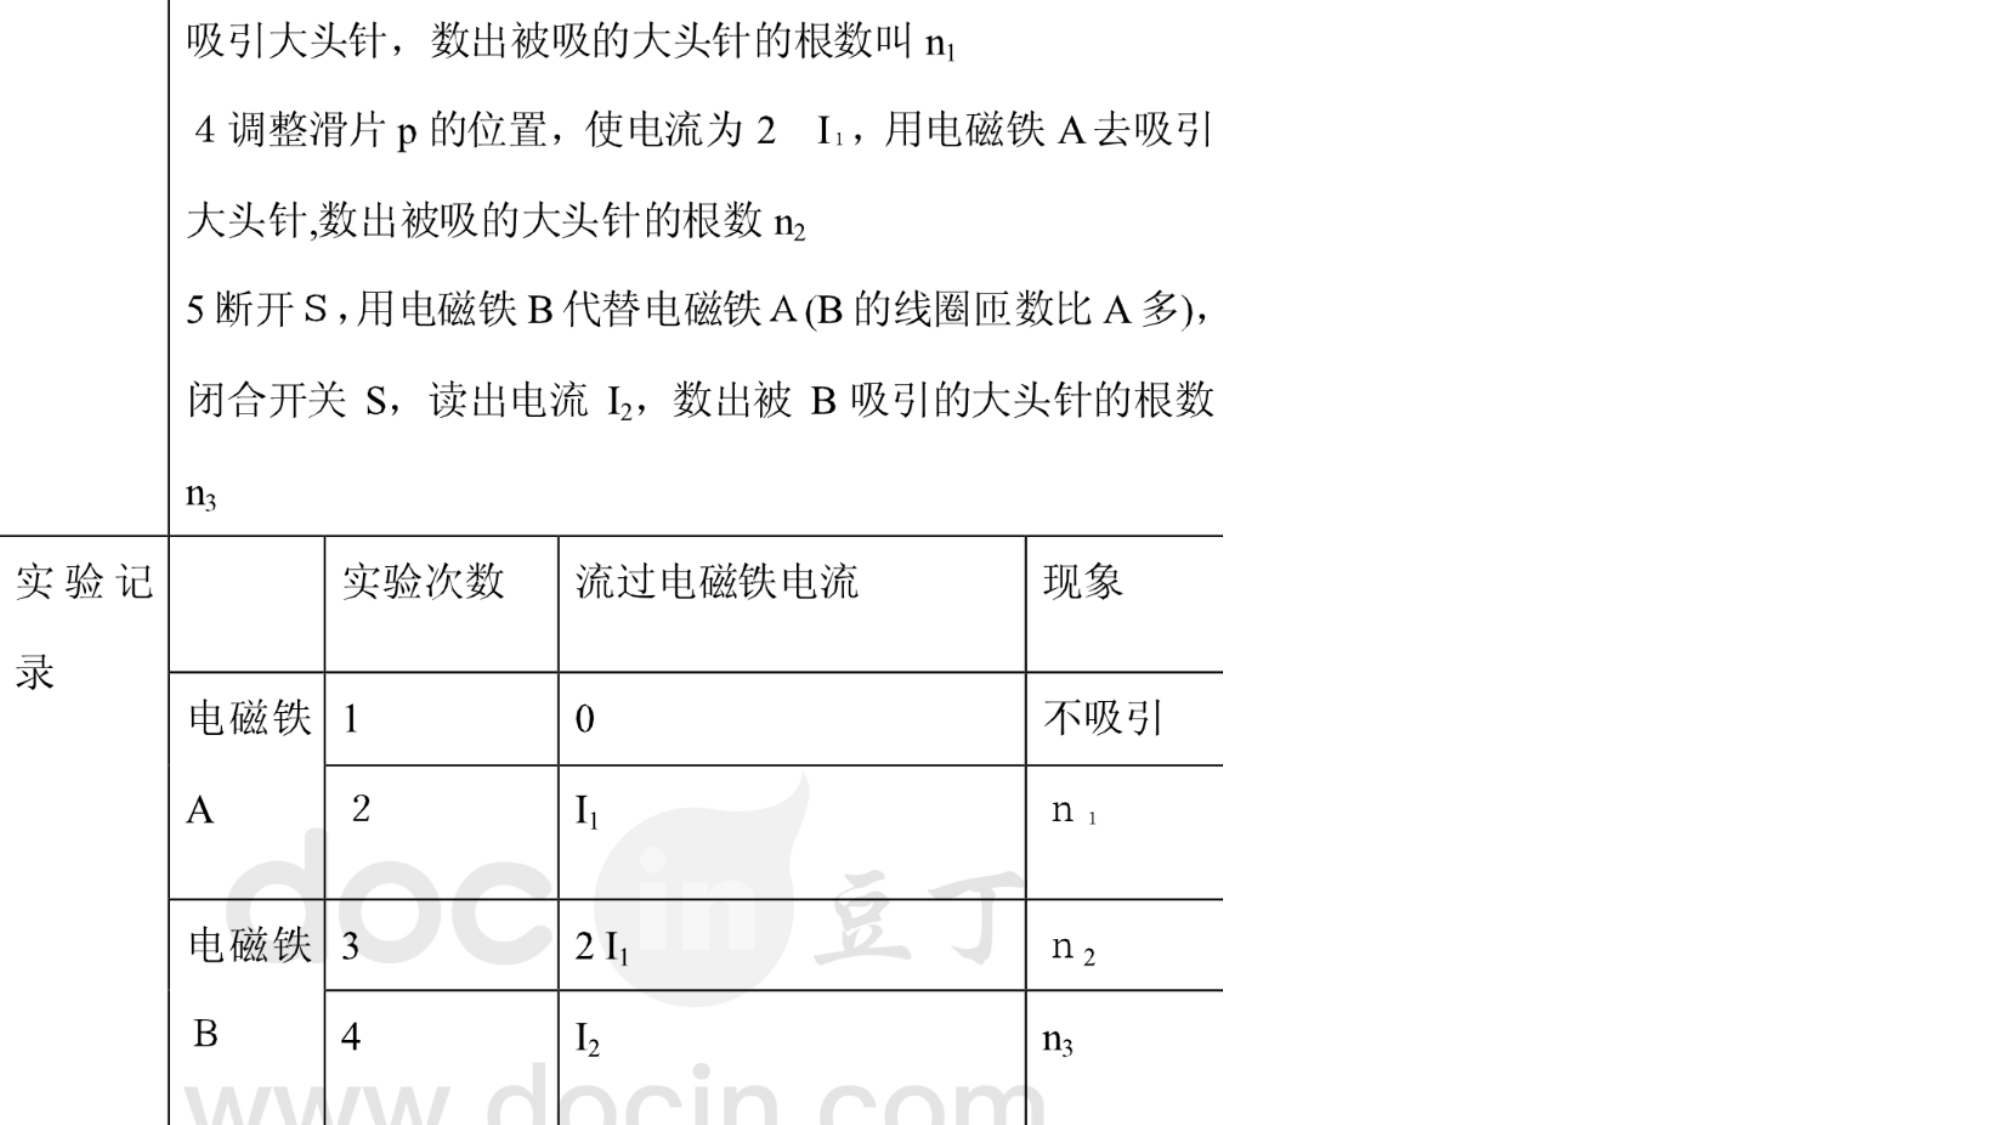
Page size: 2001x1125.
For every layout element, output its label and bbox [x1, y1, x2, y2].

picture [0, 0, 1223, 1125]
